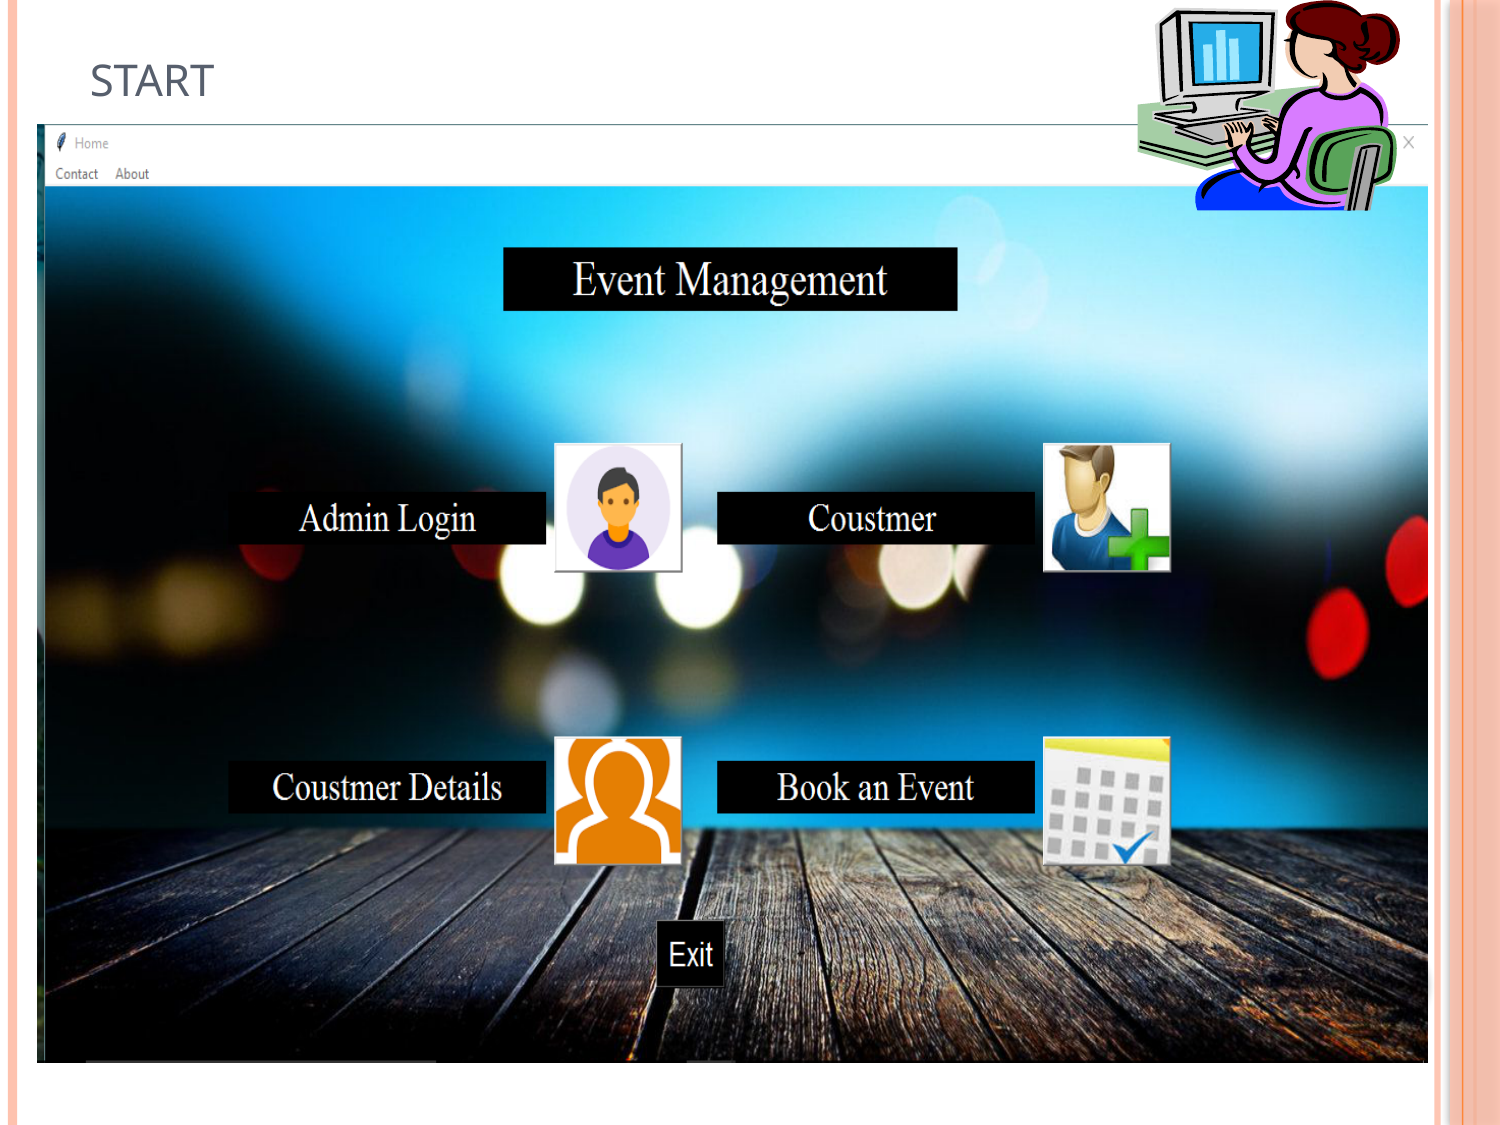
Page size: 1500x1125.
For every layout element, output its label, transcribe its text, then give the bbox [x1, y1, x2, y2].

title Start [75, 45, 1131, 113]
picture [1136, 0, 1401, 213]
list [36, 124, 1428, 1063]
